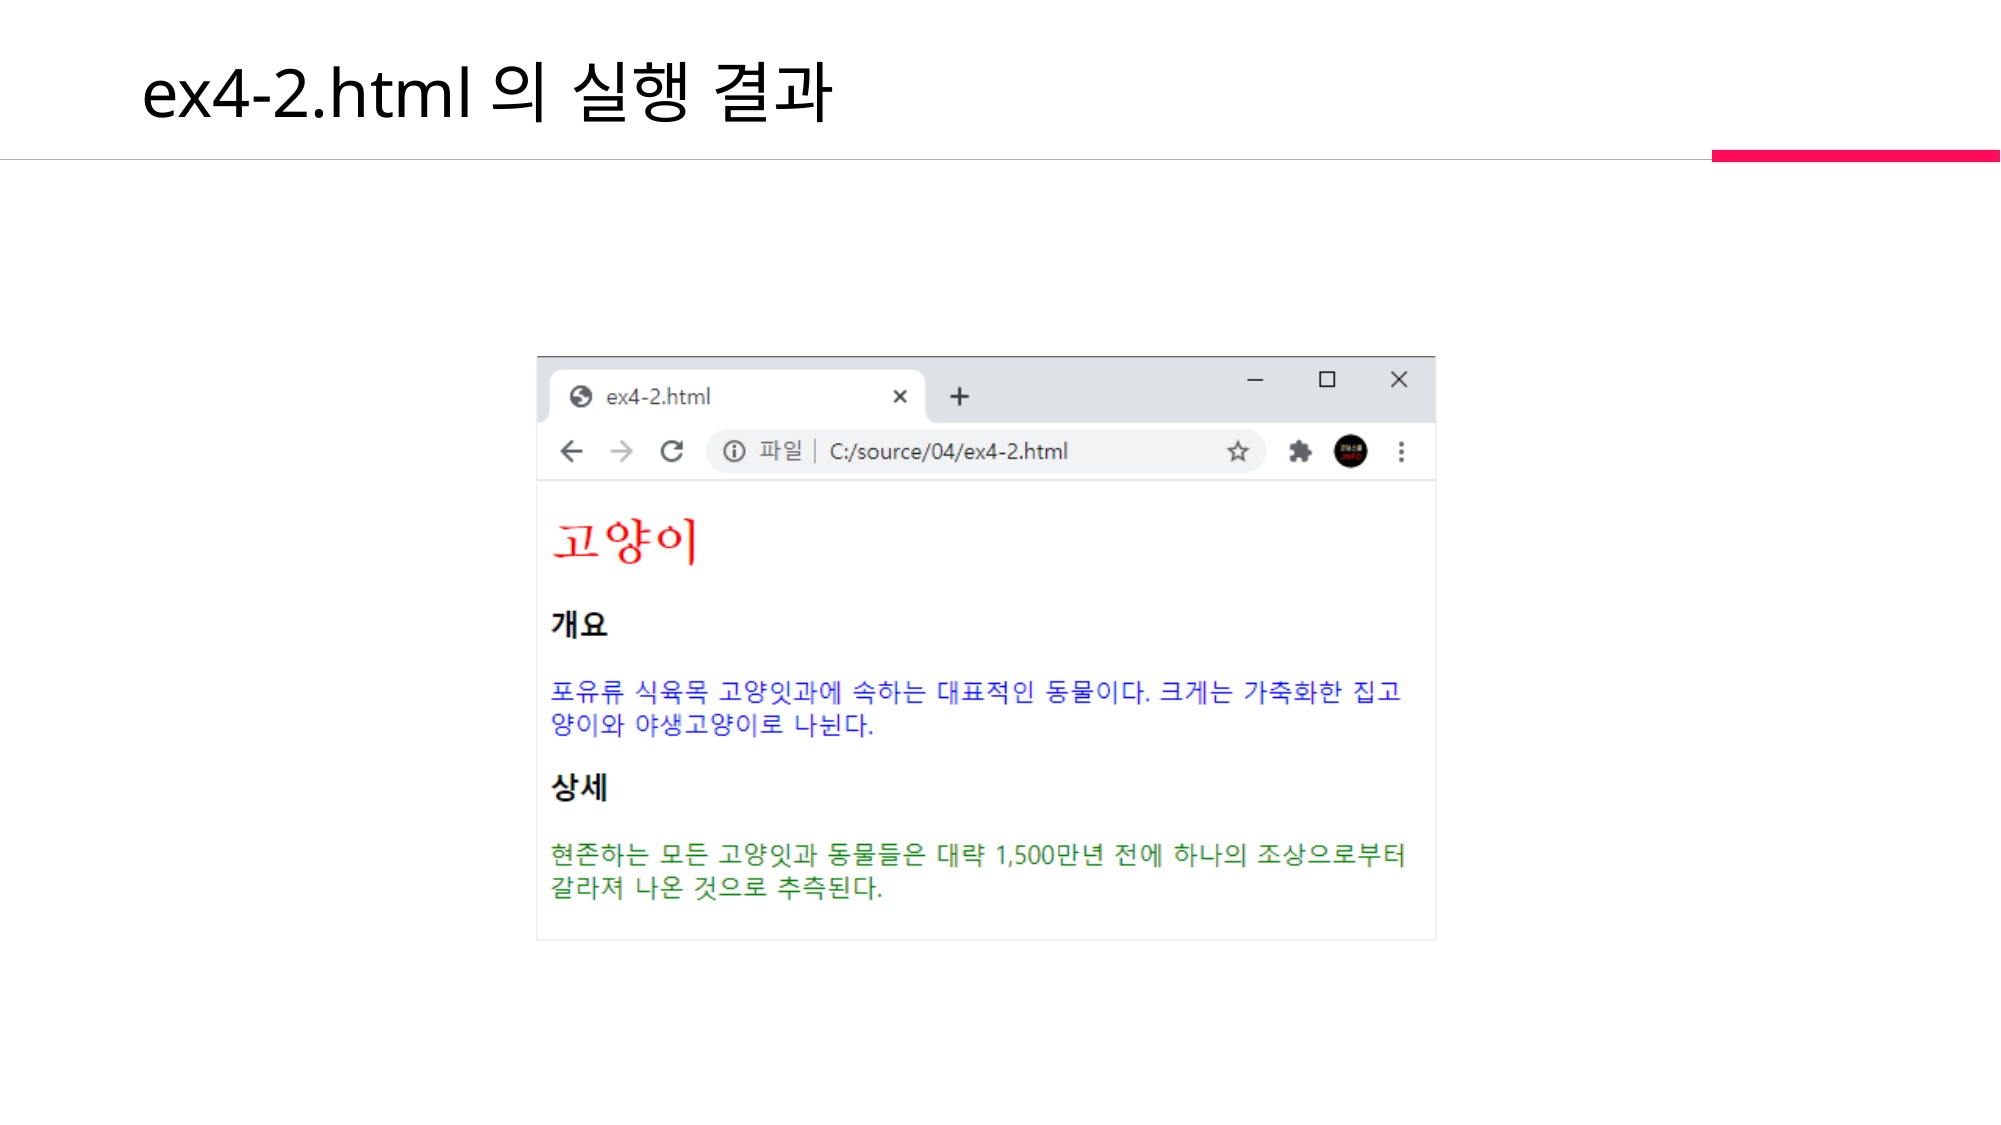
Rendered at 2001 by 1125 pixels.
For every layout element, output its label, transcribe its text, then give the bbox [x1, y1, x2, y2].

picture [536, 356, 1437, 941]
text_box [1711, 149, 2000, 159]
text_box ex4-2.html의 실행 결과 [126, 43, 1148, 139]
